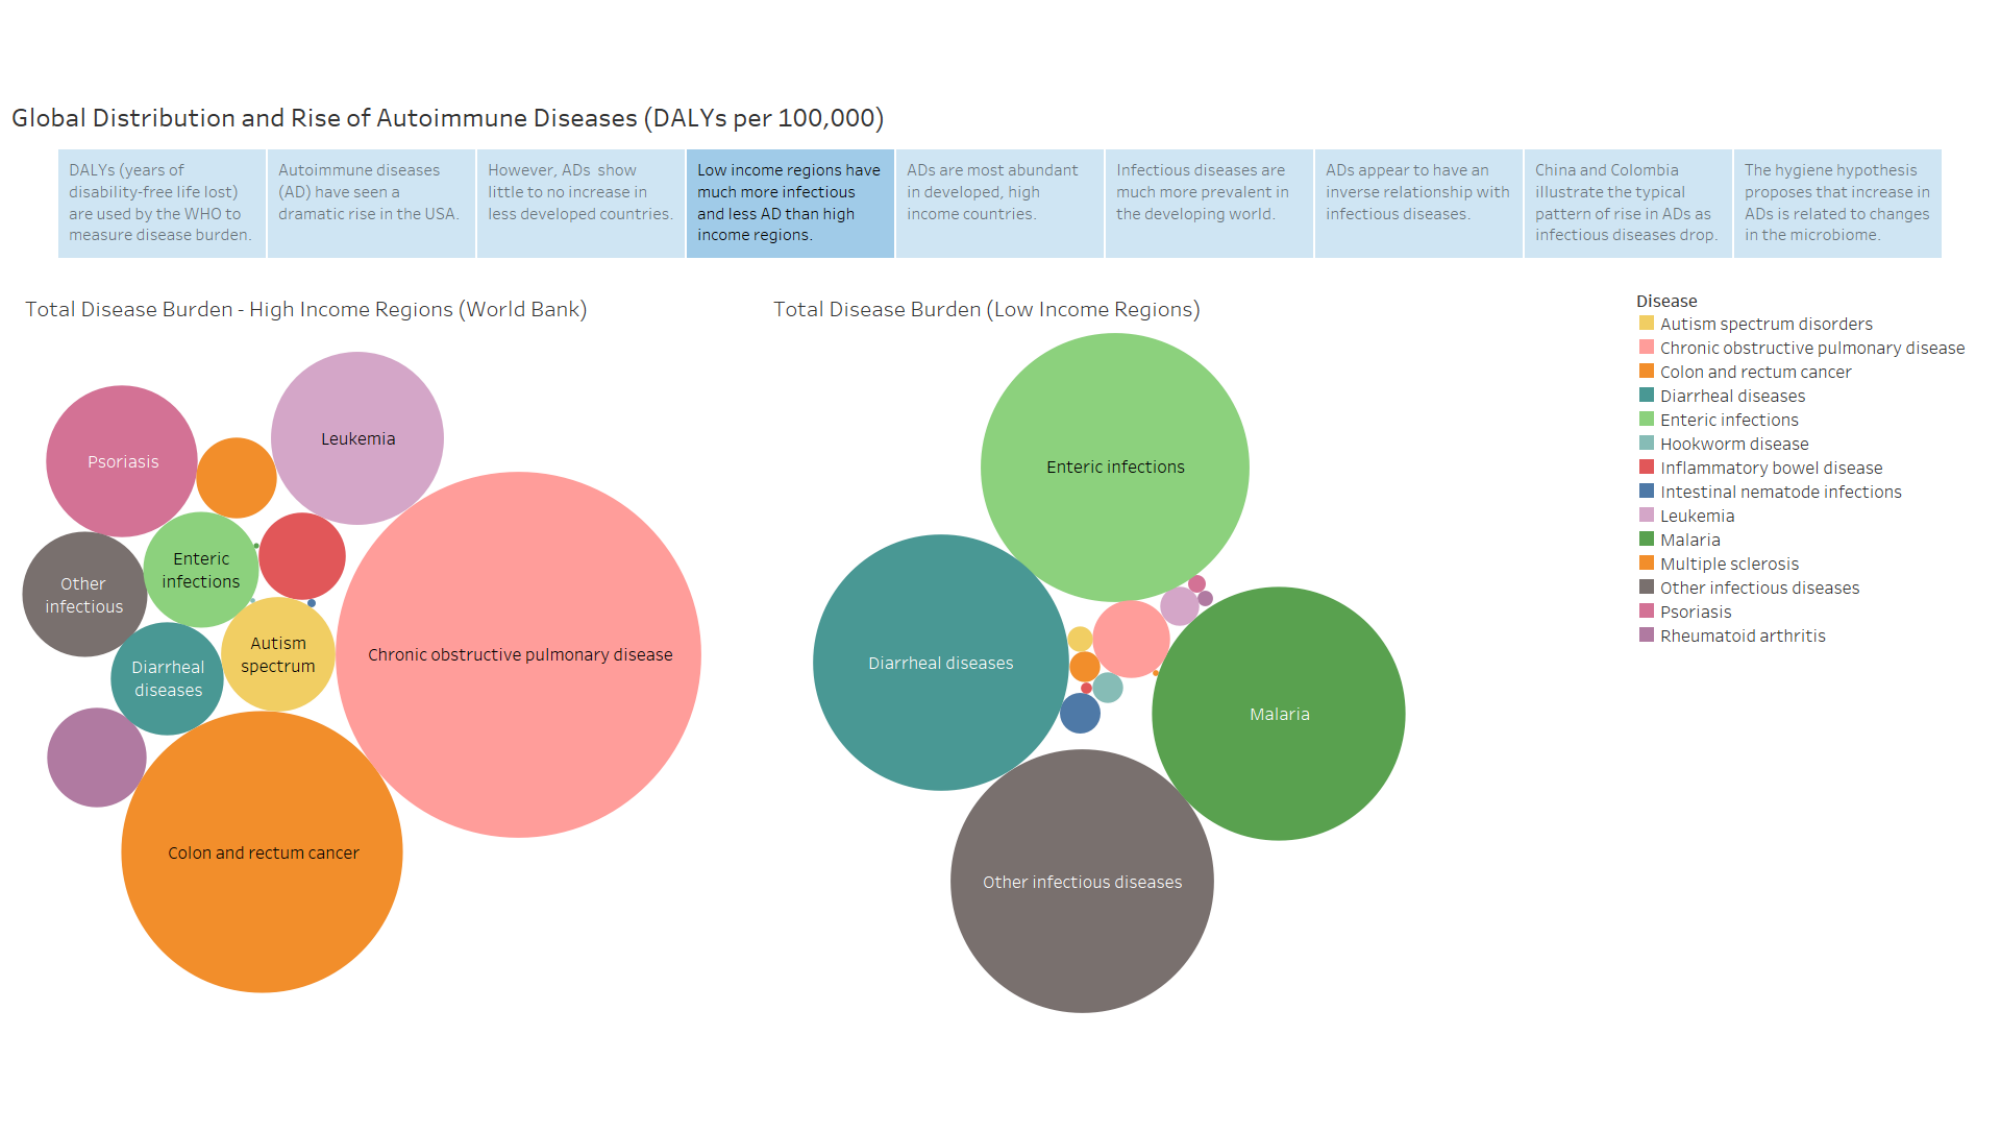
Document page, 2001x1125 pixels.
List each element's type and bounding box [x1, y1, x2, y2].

picture [0, 91, 2000, 1034]
